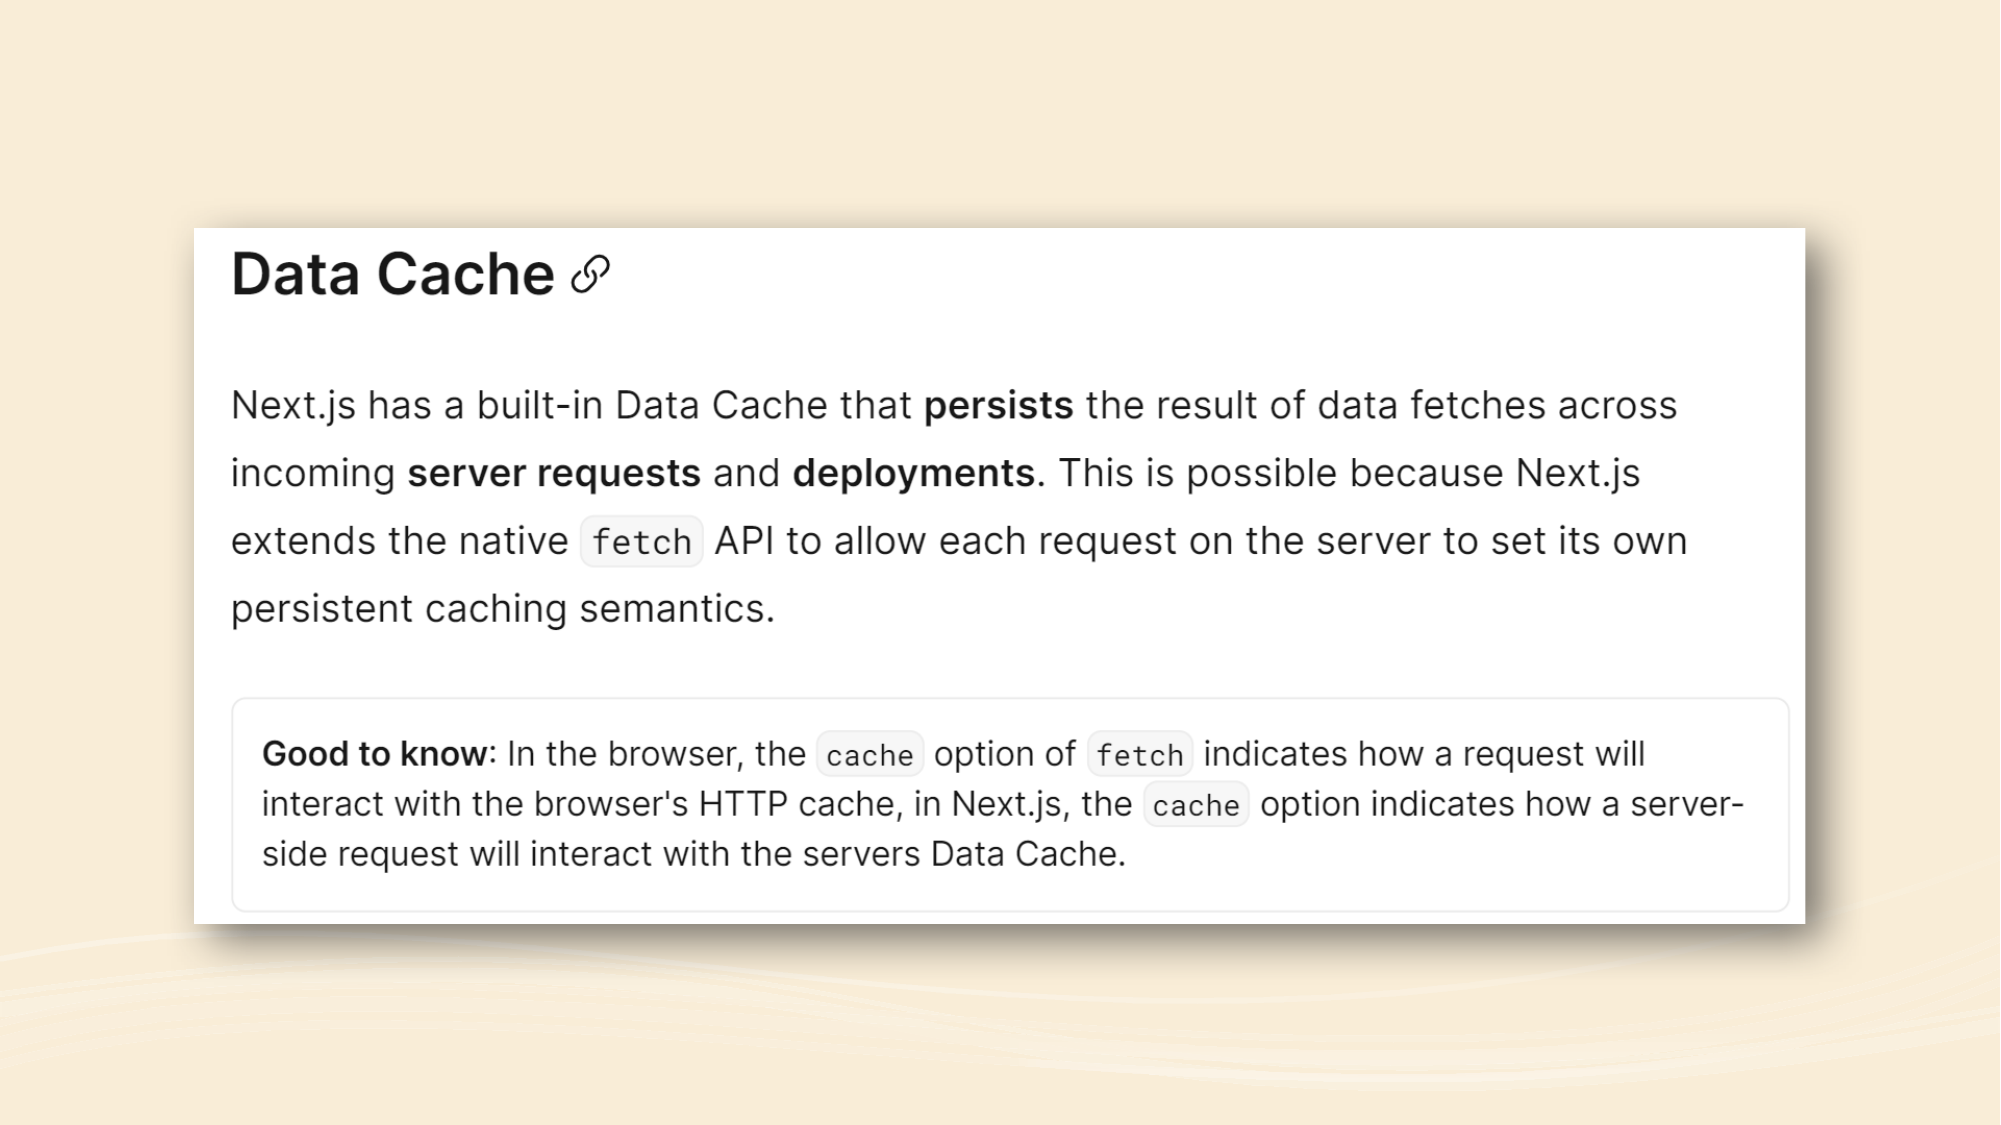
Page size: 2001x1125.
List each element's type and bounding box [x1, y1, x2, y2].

picture [194, 228, 1806, 924]
